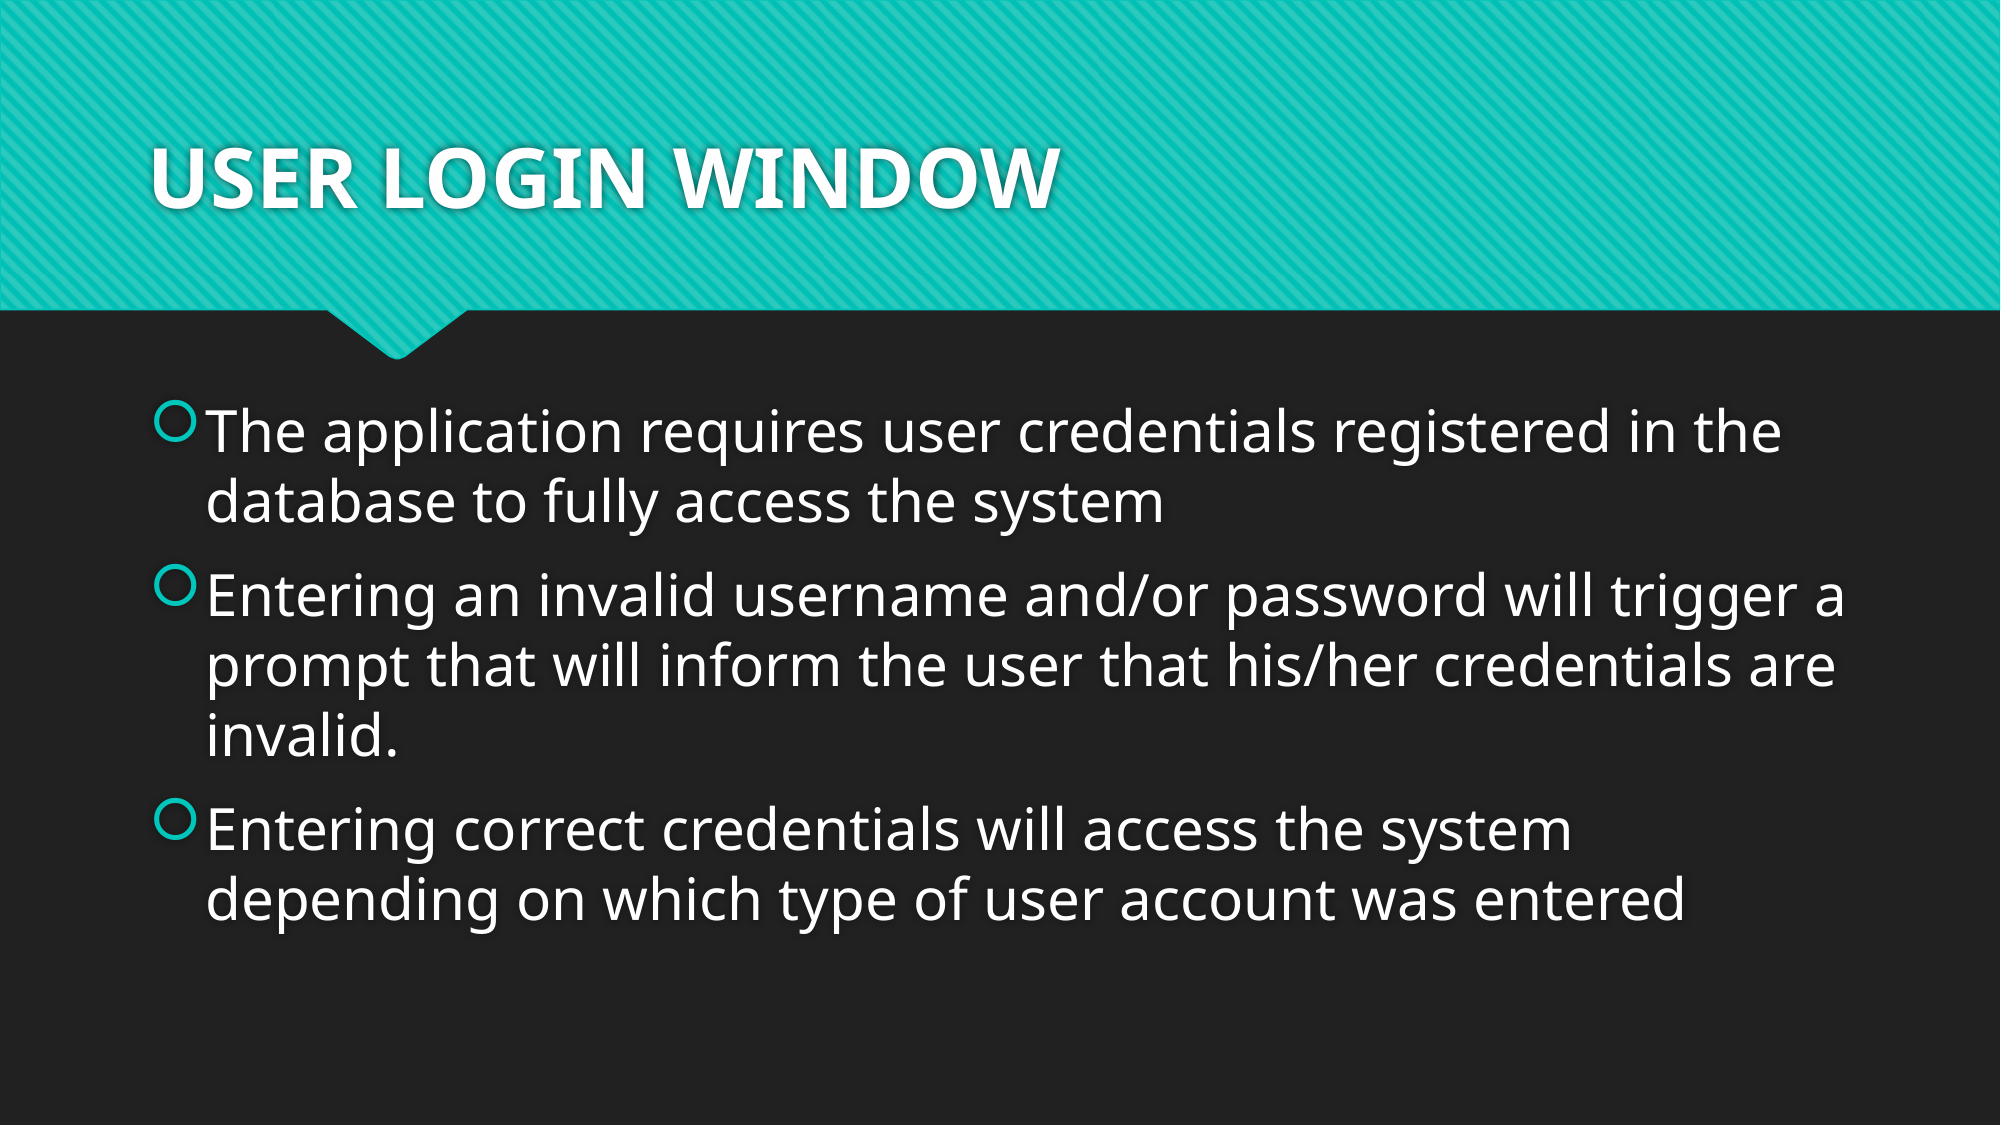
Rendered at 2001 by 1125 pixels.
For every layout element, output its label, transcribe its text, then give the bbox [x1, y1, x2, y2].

title USER LOGIN WINDOW [132, 73, 1868, 233]
list The application requires user credentials registered in the database to fully access the system Entering an invalid username and/or password will trigger a prompt that will inform the user that his/her credentials are invalid. Entering correct credentials will access the system depending on which type of user account was entered [134, 364, 1866, 962]
